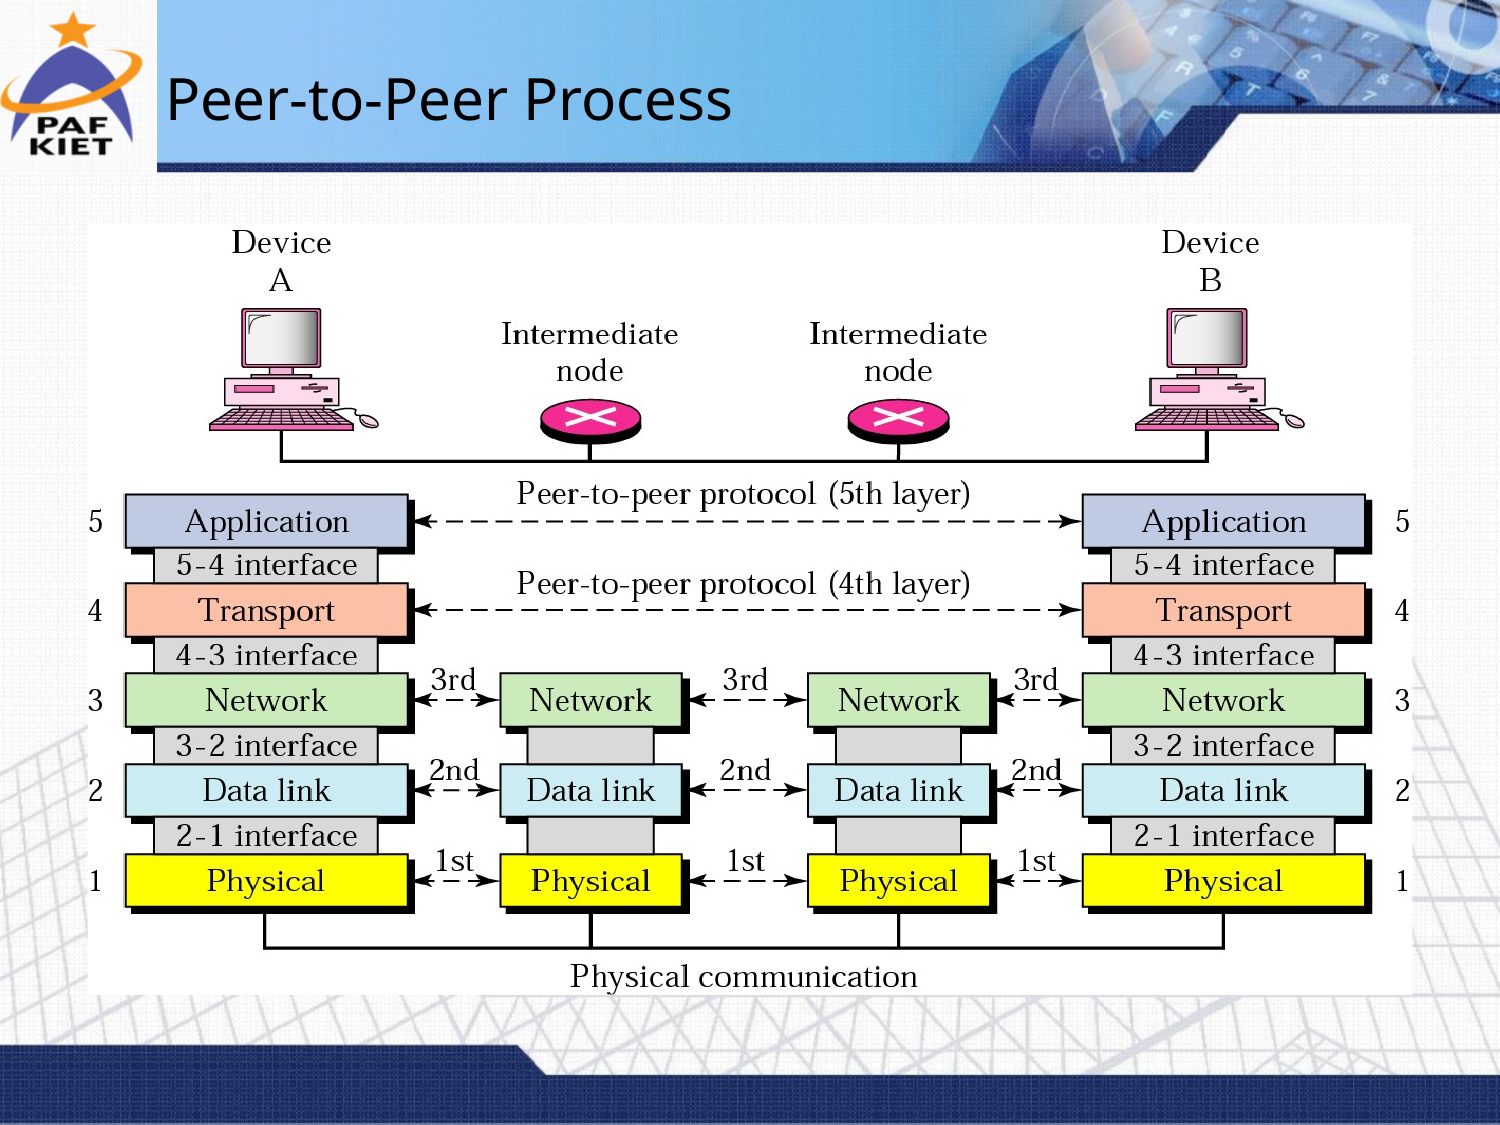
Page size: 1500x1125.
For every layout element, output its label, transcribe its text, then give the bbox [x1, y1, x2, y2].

text_box [87, 224, 1413, 995]
picture [0, 0, 1500, 1125]
title Peer-to-Peer Process [162, 62, 1338, 224]
